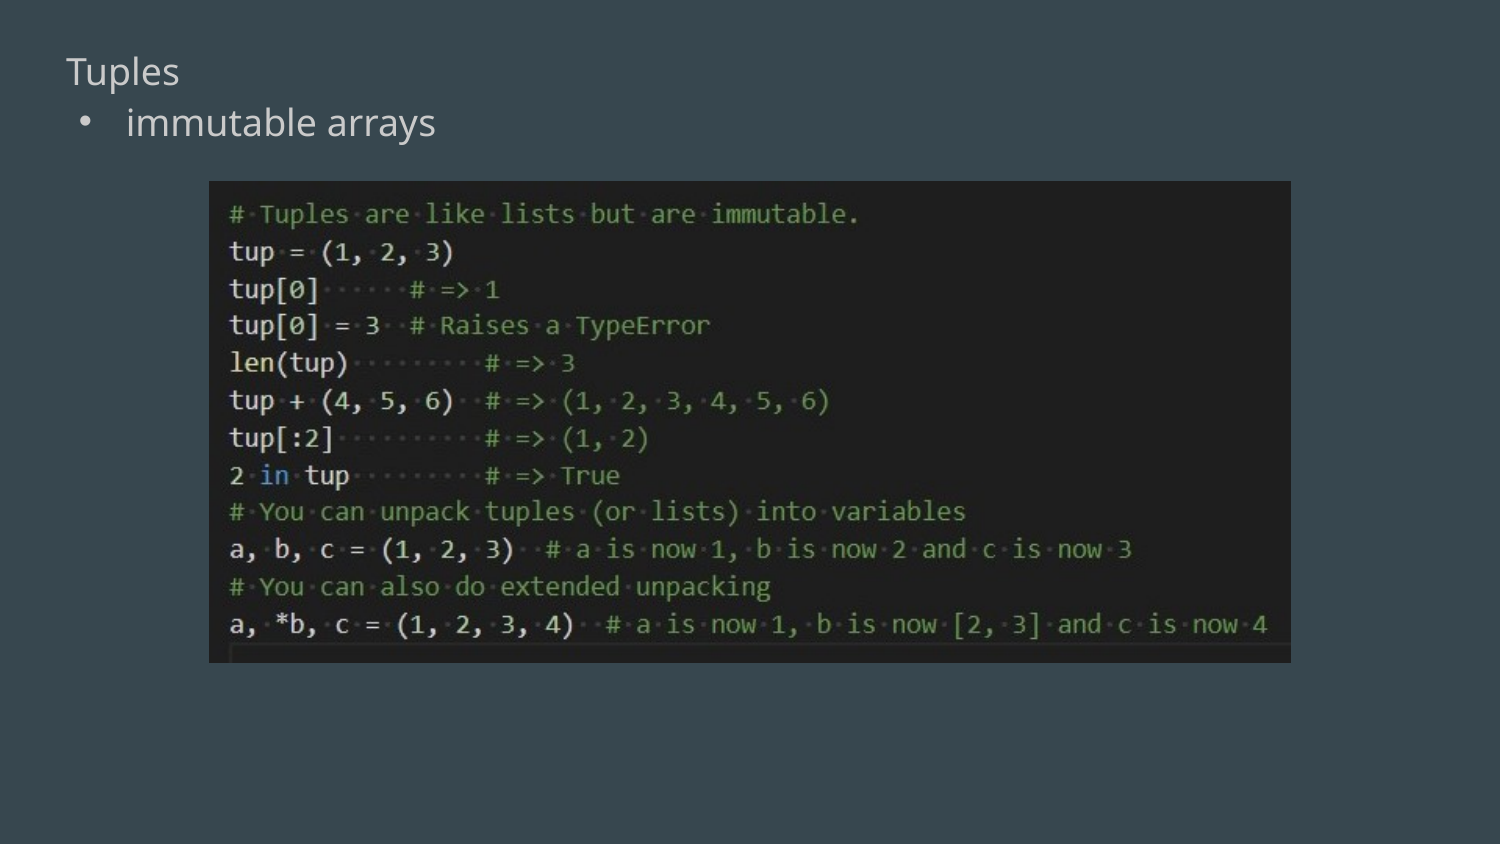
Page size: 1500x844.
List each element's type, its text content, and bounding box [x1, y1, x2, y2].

text_box immutable arrays [45, 76, 1443, 638]
text_box Tuples [51, 13, 1449, 108]
picture [209, 180, 1291, 663]
